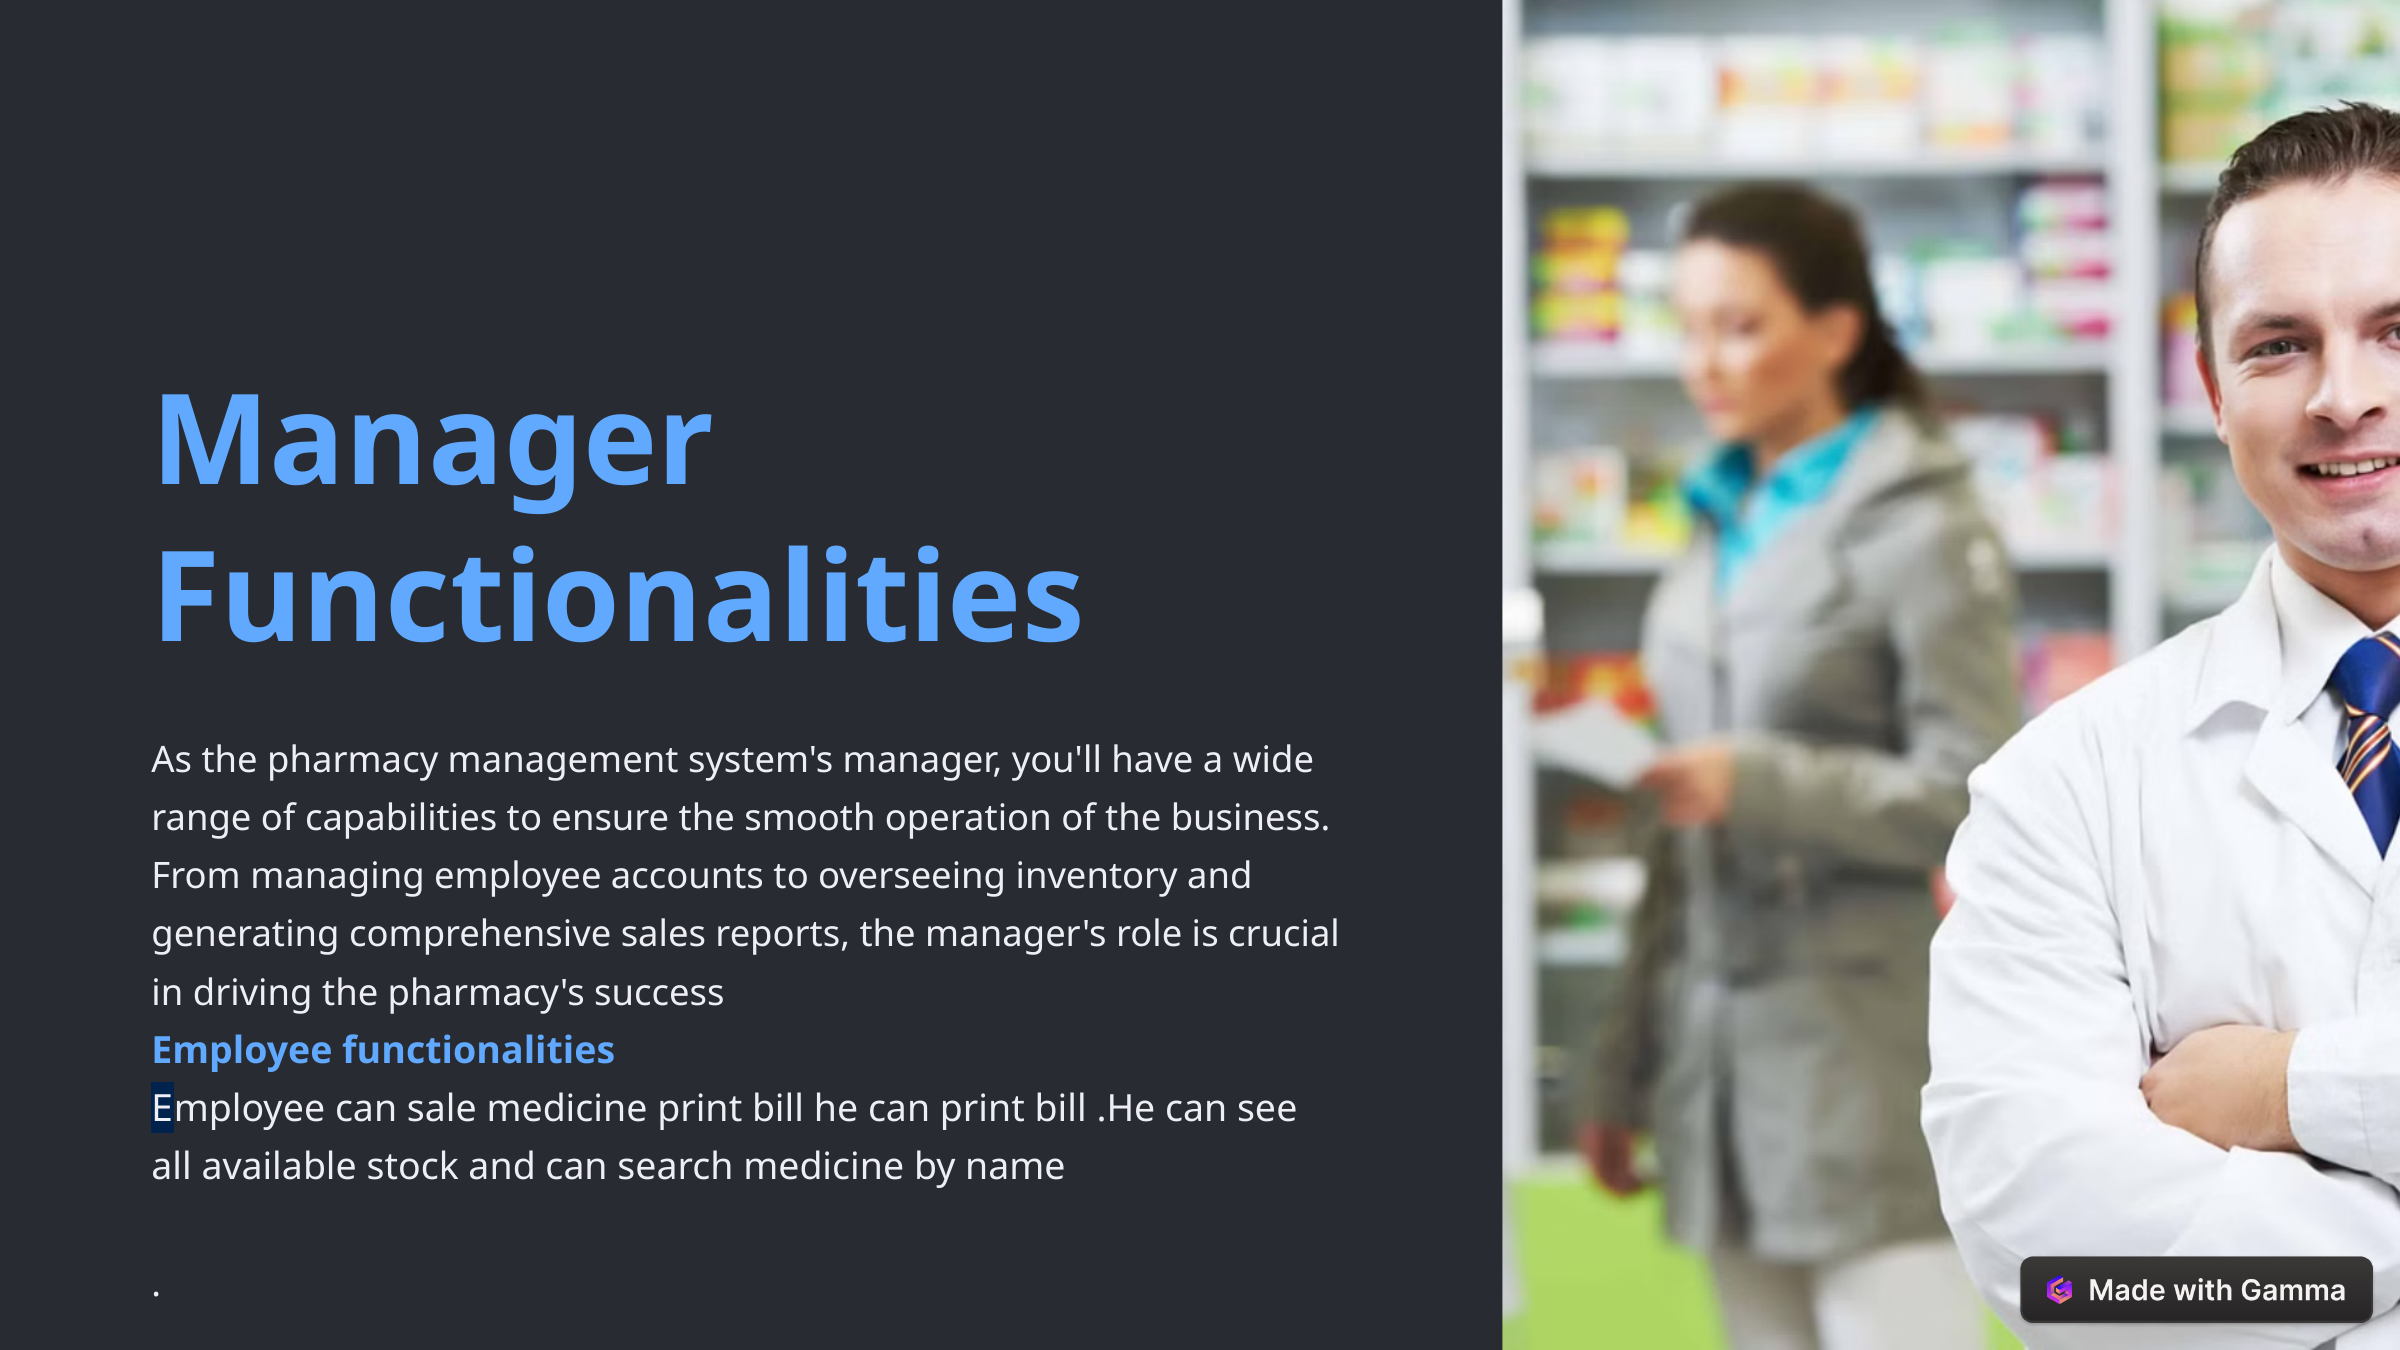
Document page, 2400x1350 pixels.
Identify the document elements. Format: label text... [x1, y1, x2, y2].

text_box [0, 0, 1501, 1350]
text_box Manager Functionalities [136, 344, 1364, 659]
picture [1501, 0, 2400, 1350]
text_box As the pharmacy management system's manager, you'll have a wide range of capabilities to ensure the smooth operation of the business. From managing employee accounts to overseeing inventory and generating comprehensive sales reports, the manager's role is crucial in driving the pharmacy's success Employee functionalities Employee can sale medicine print bill he can print bill .He can see all available stock and can search medicine by name . [136, 713, 1364, 1006]
